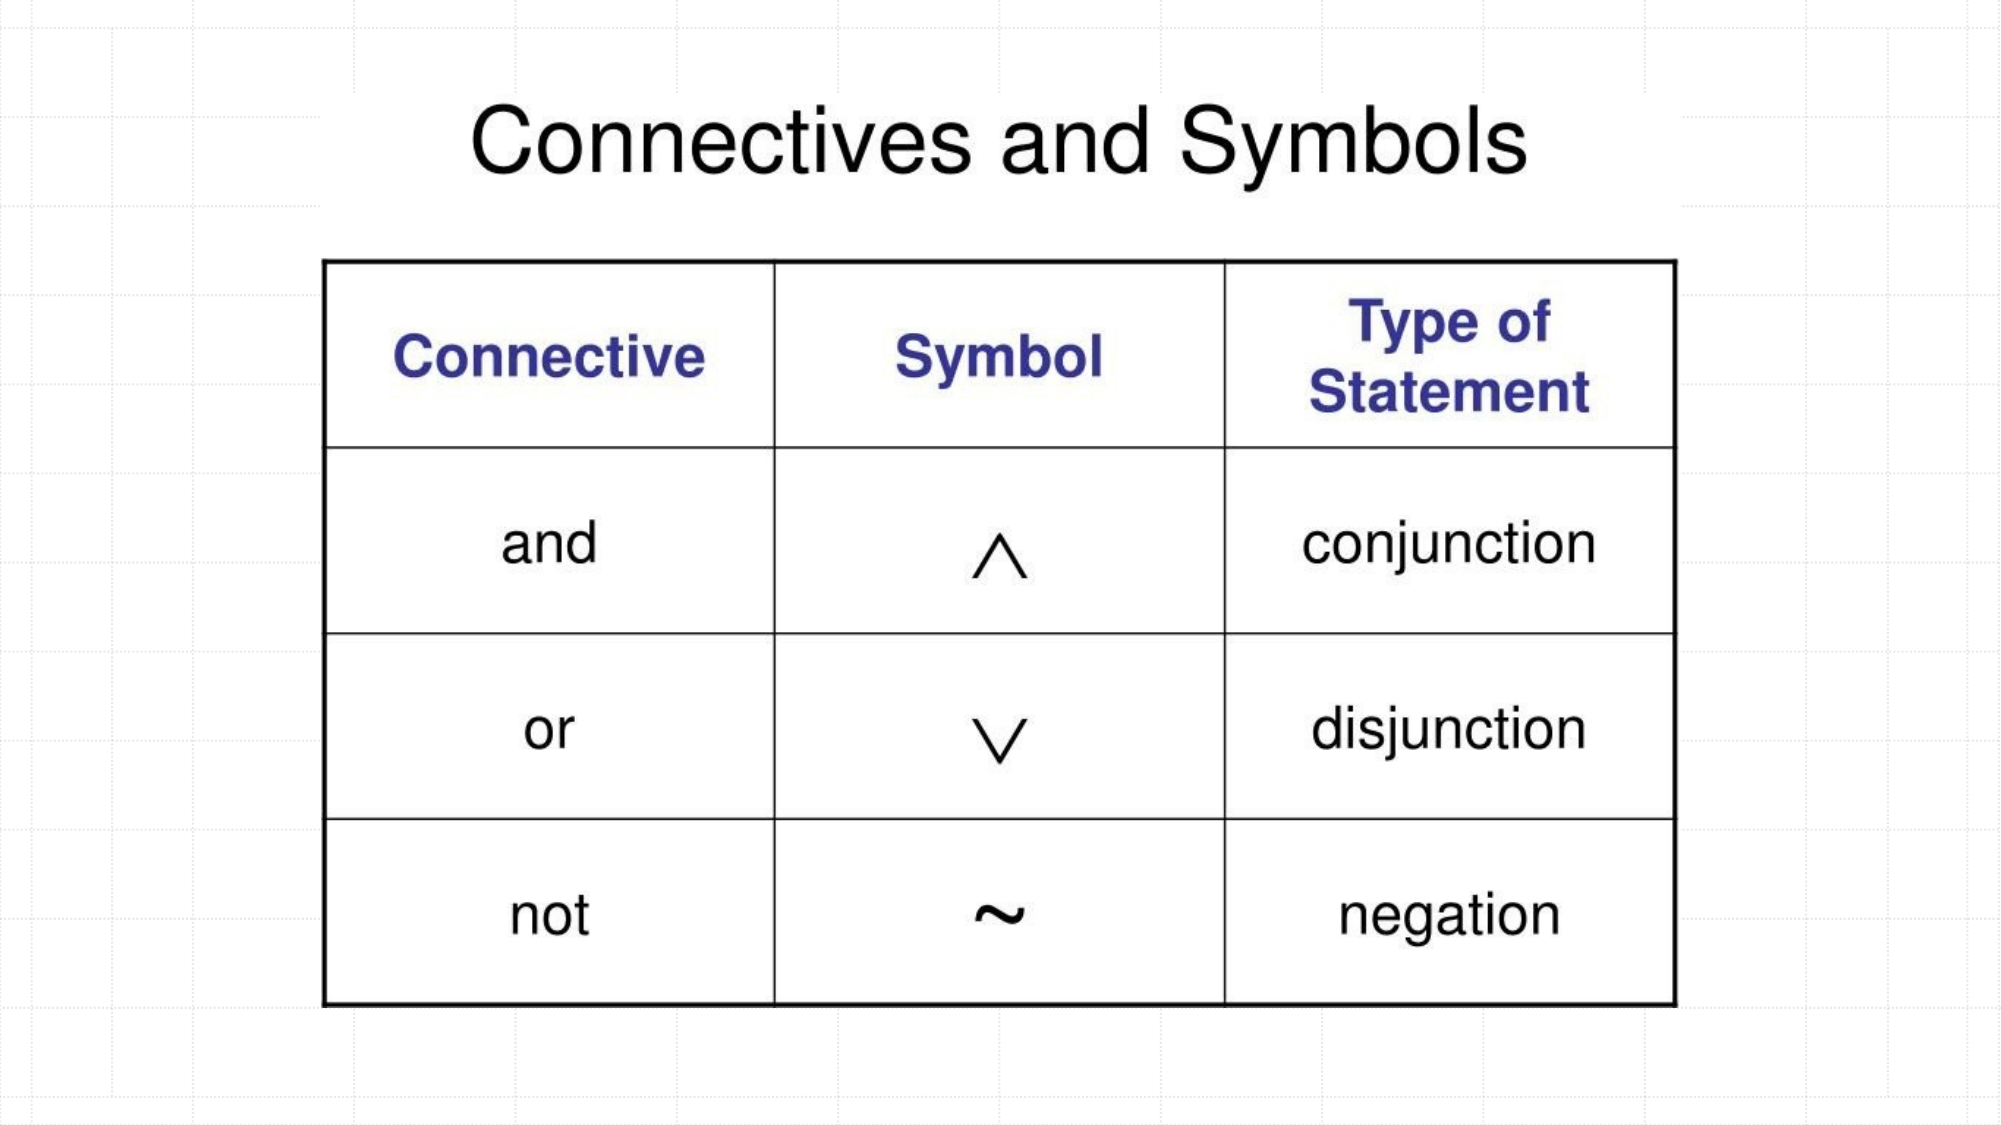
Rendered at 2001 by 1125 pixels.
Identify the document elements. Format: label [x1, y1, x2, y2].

picture [320, 93, 1680, 1008]
